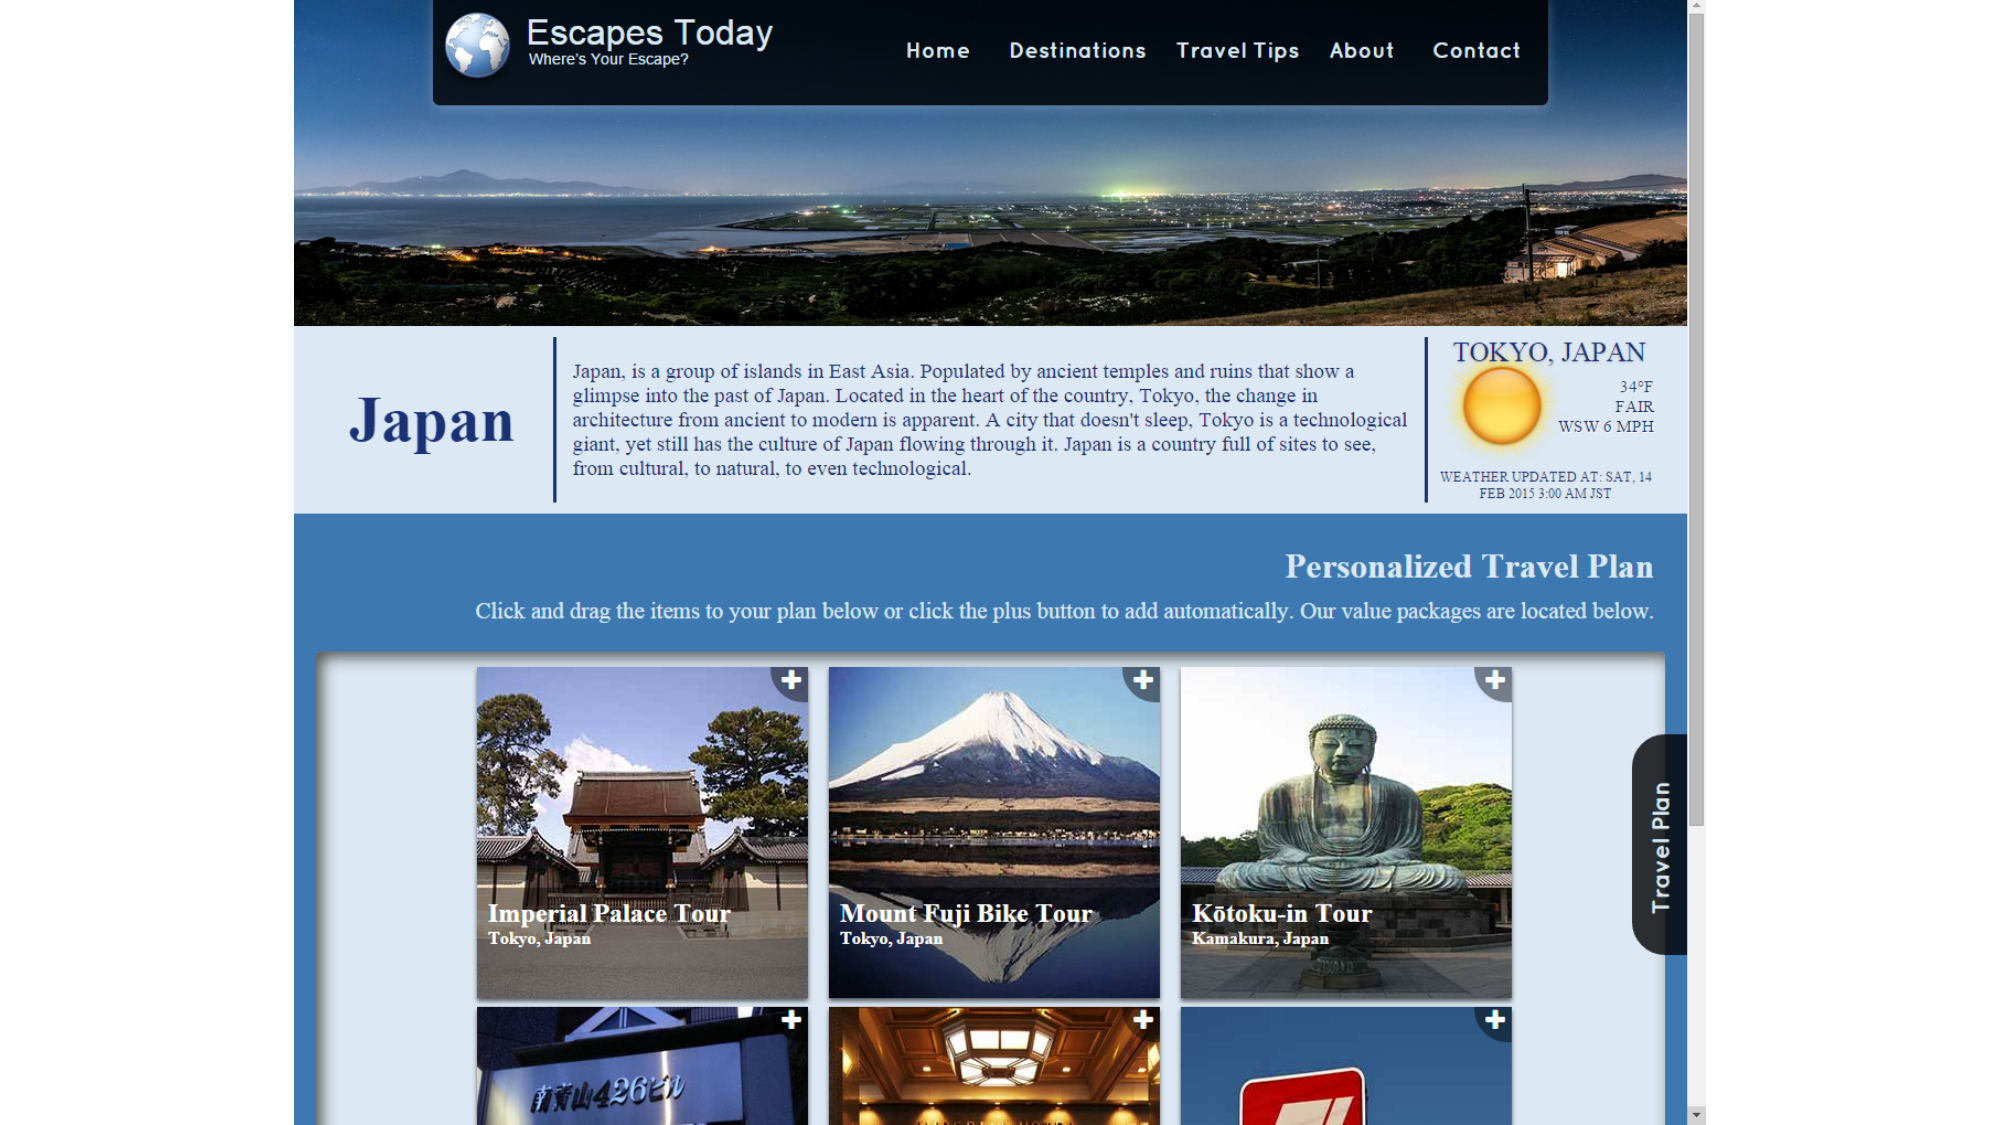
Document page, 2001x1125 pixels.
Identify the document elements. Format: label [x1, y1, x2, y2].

list [294, 0, 1706, 1125]
